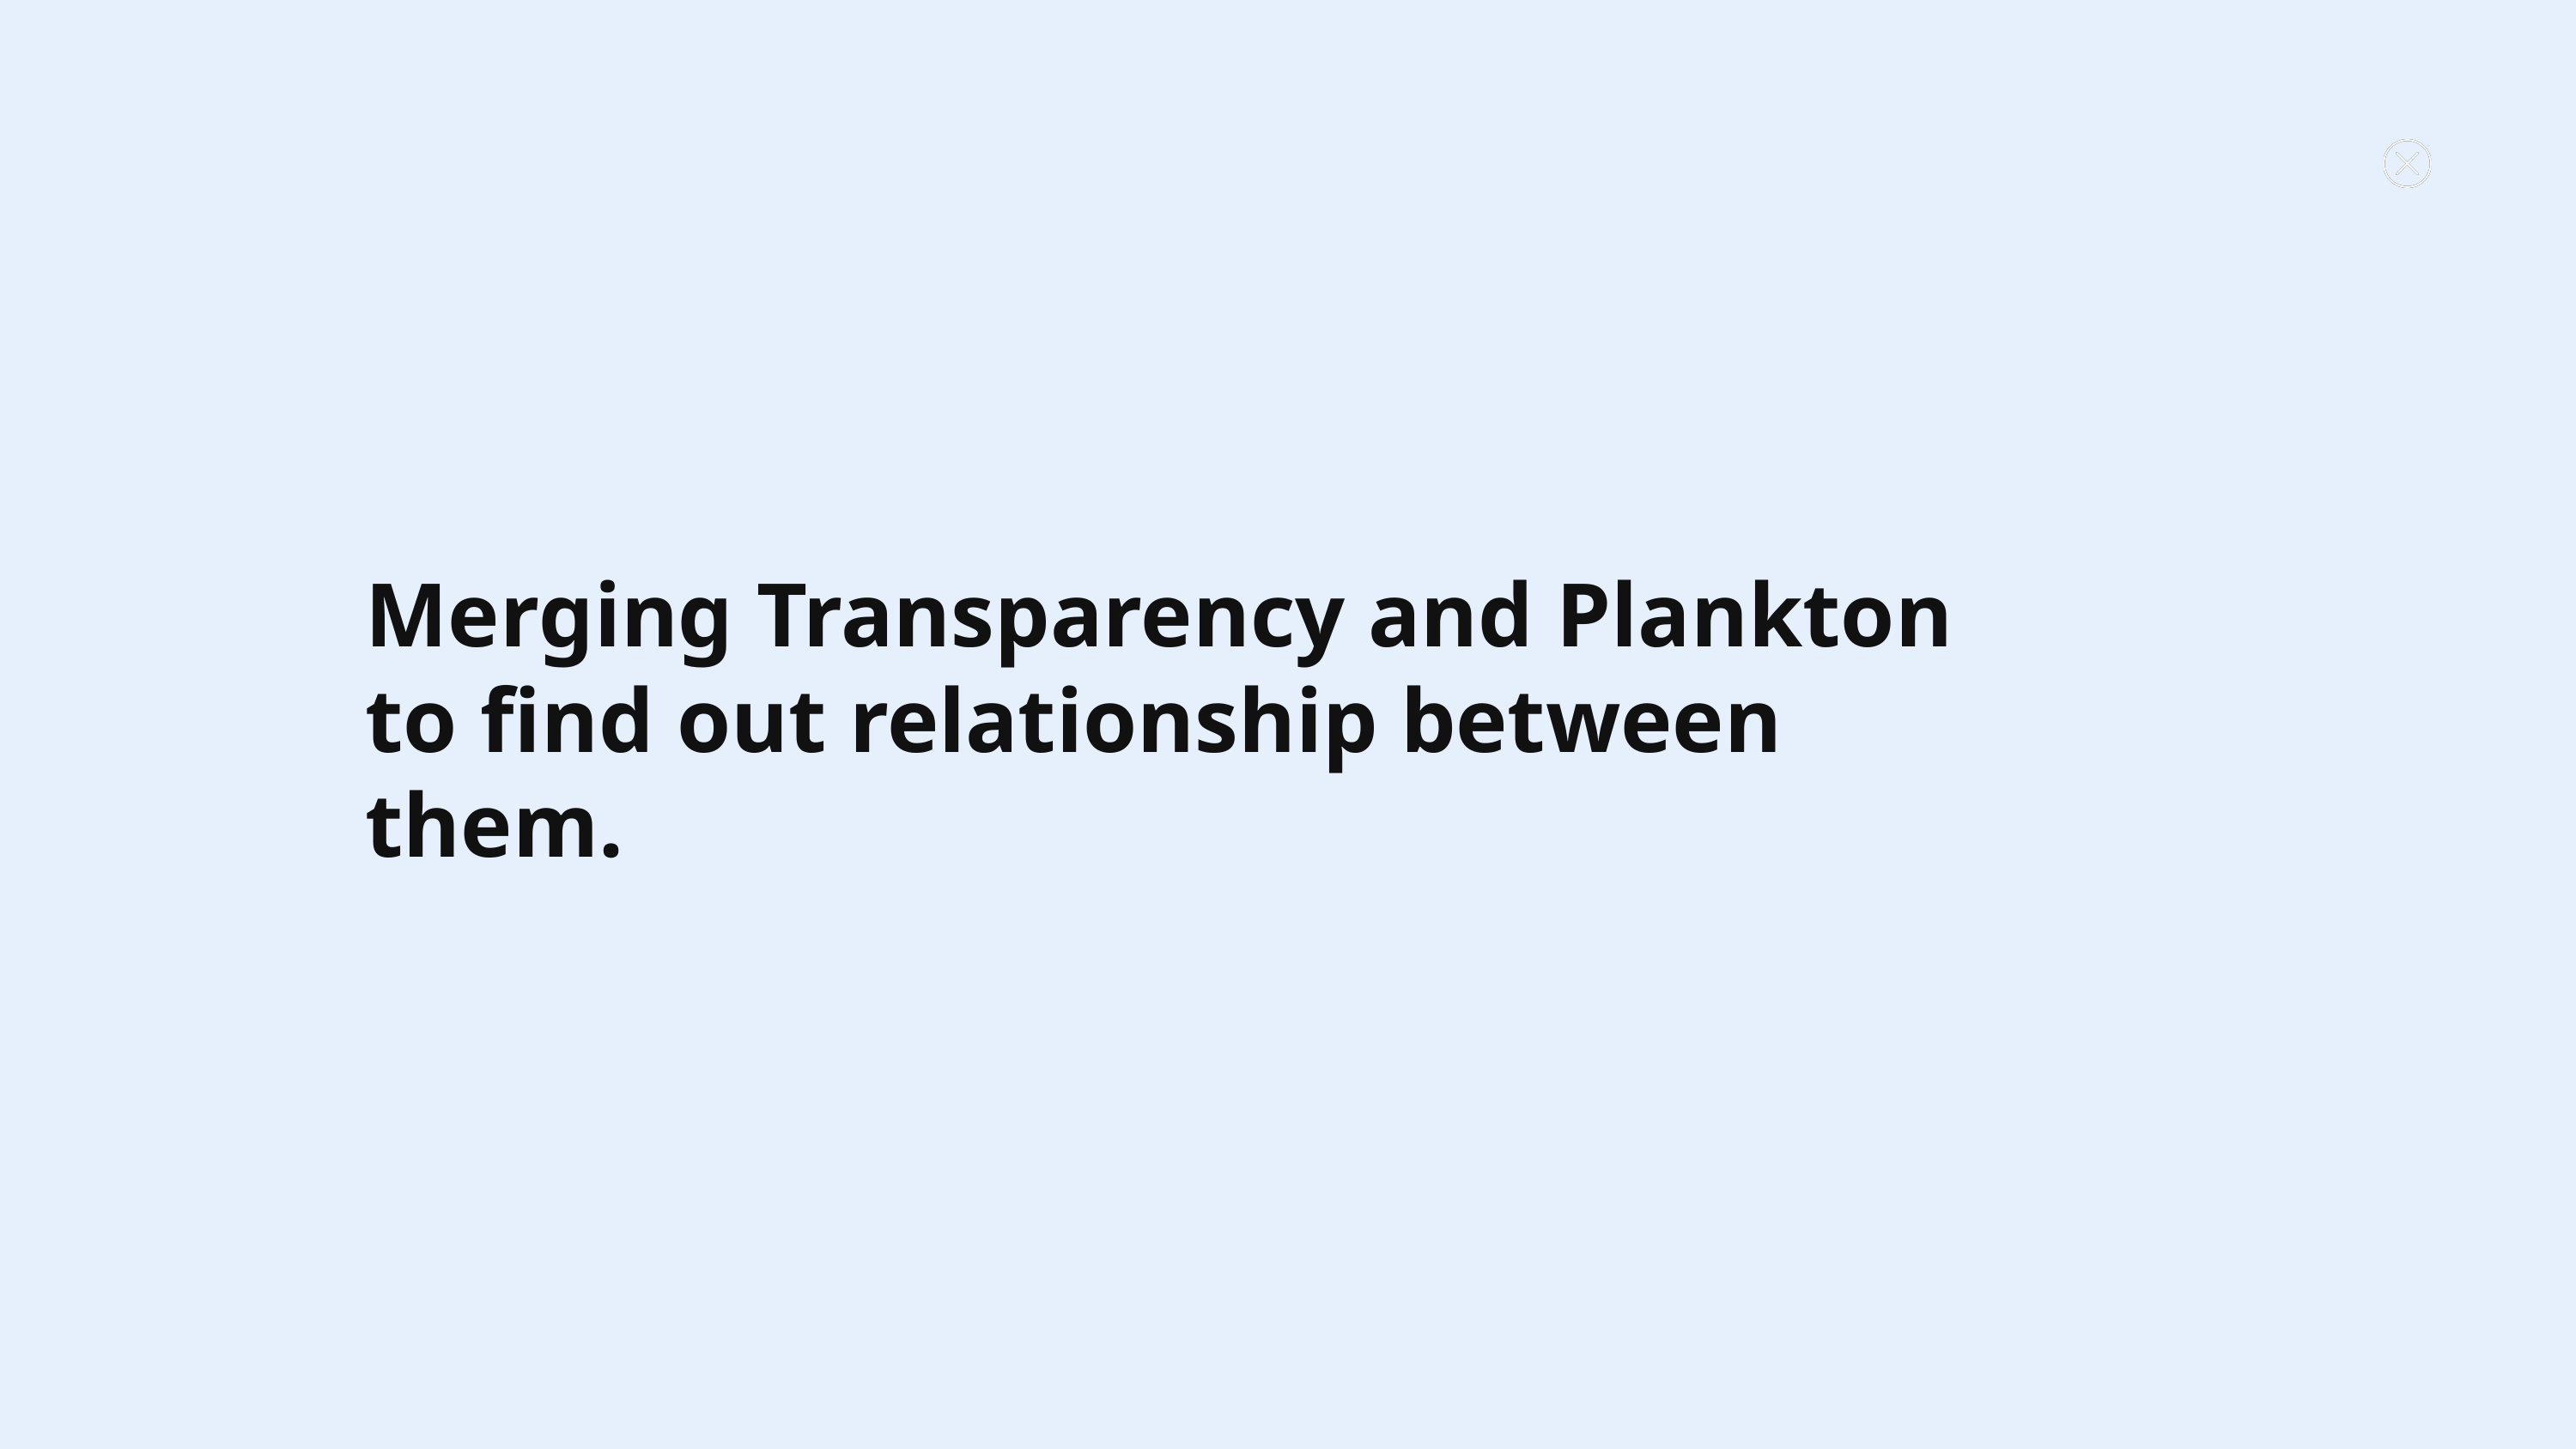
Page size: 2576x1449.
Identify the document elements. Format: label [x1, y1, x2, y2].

text_box [2383, 139, 2432, 188]
text_box [365, 557, 2057, 891]
